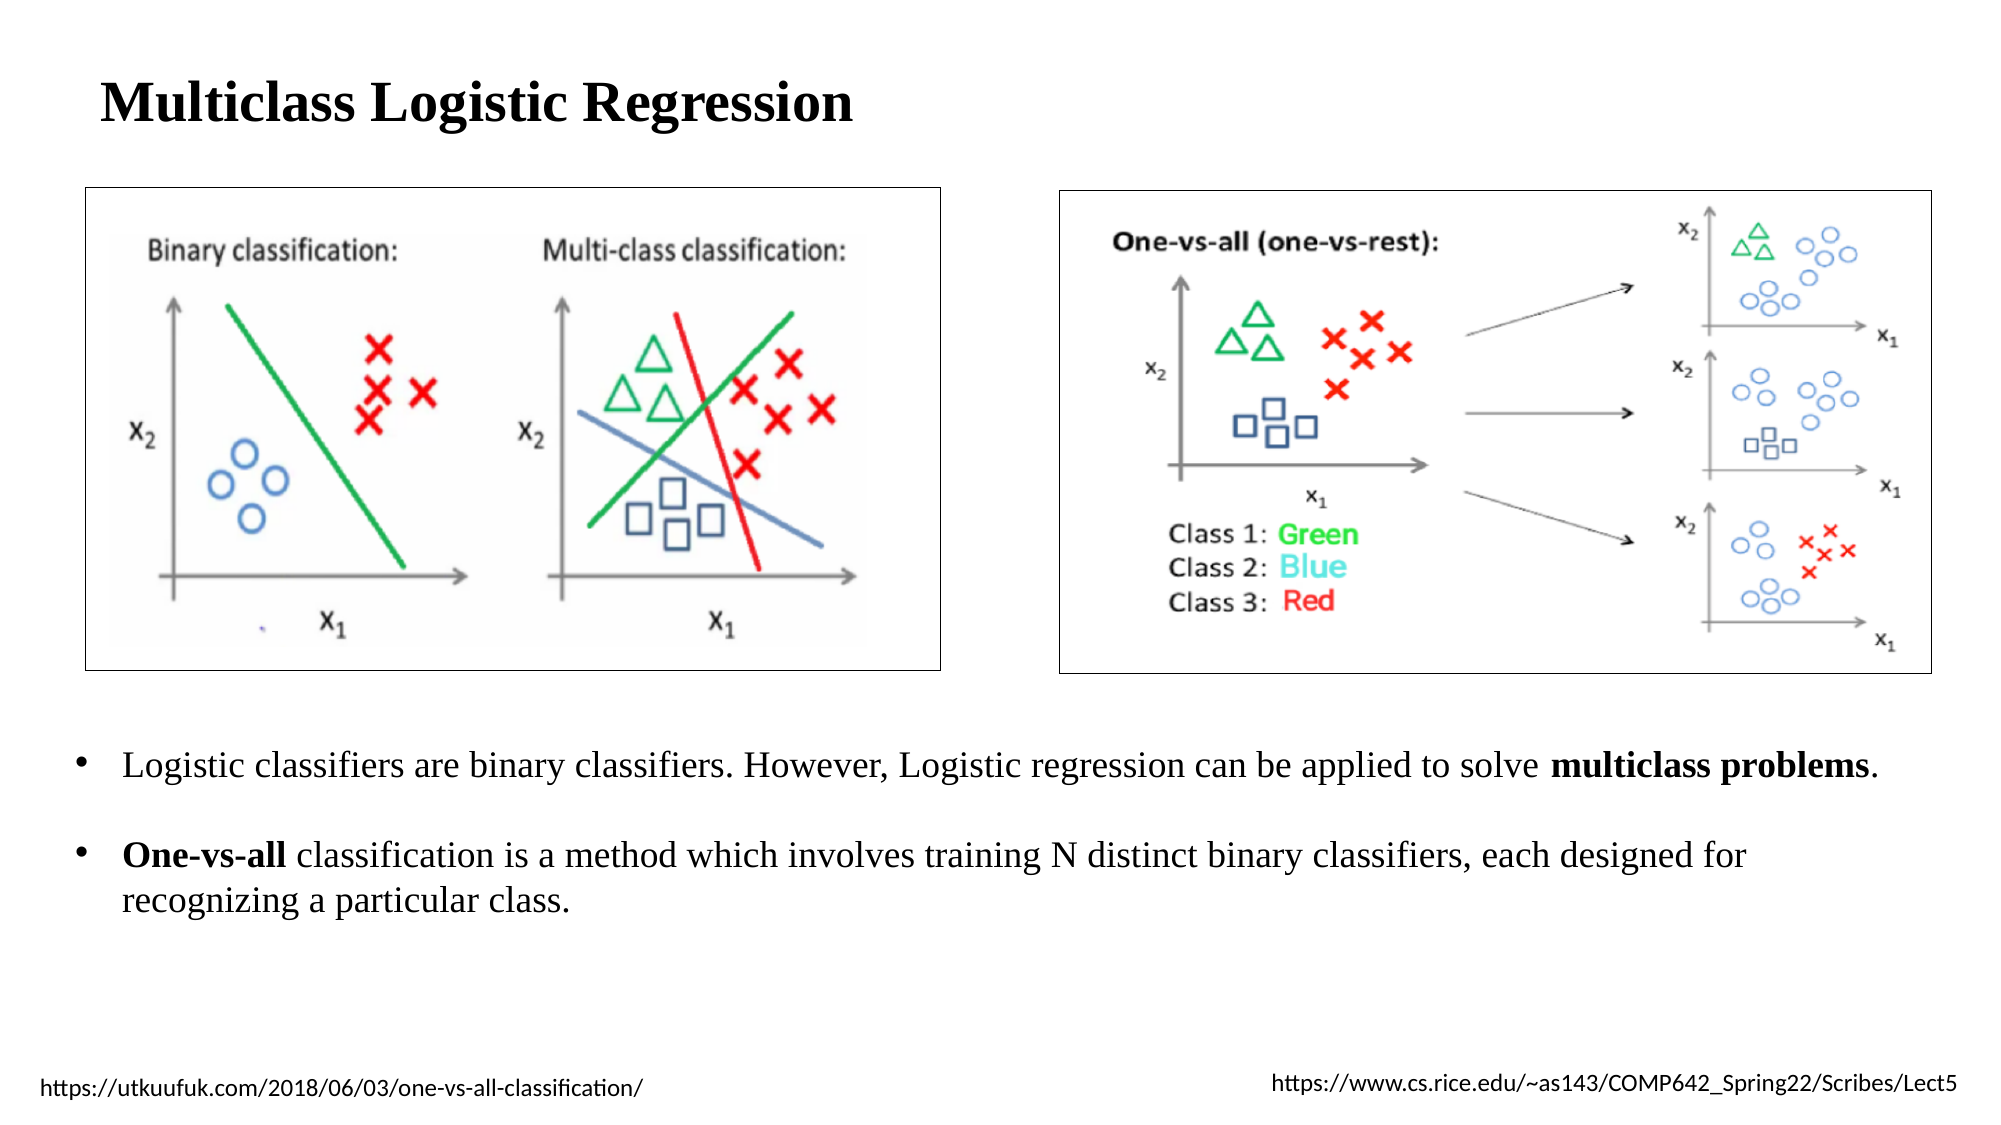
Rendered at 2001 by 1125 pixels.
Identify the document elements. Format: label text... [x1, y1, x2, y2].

text_box Logistic classifiers are binary classifiers. However, Logistic regression can be applied to solve multiclass problems. One-vs-all classification is a method which involves training N distinct binary classifiers, each designed for recognizing a particular class. [60, 732, 1940, 927]
title Multiclass Logistic Regression [85, 43, 1811, 163]
text_box https://www.cs.rice.edu/~as143/COMP642_Spring22/Scribes/Lect5 [1256, 1058, 1975, 1104]
picture [1059, 190, 1932, 674]
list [85, 187, 941, 671]
text_box https://utkuufuk.com/2018/06/03/one-vs-all-classification/ [25, 1064, 660, 1110]
